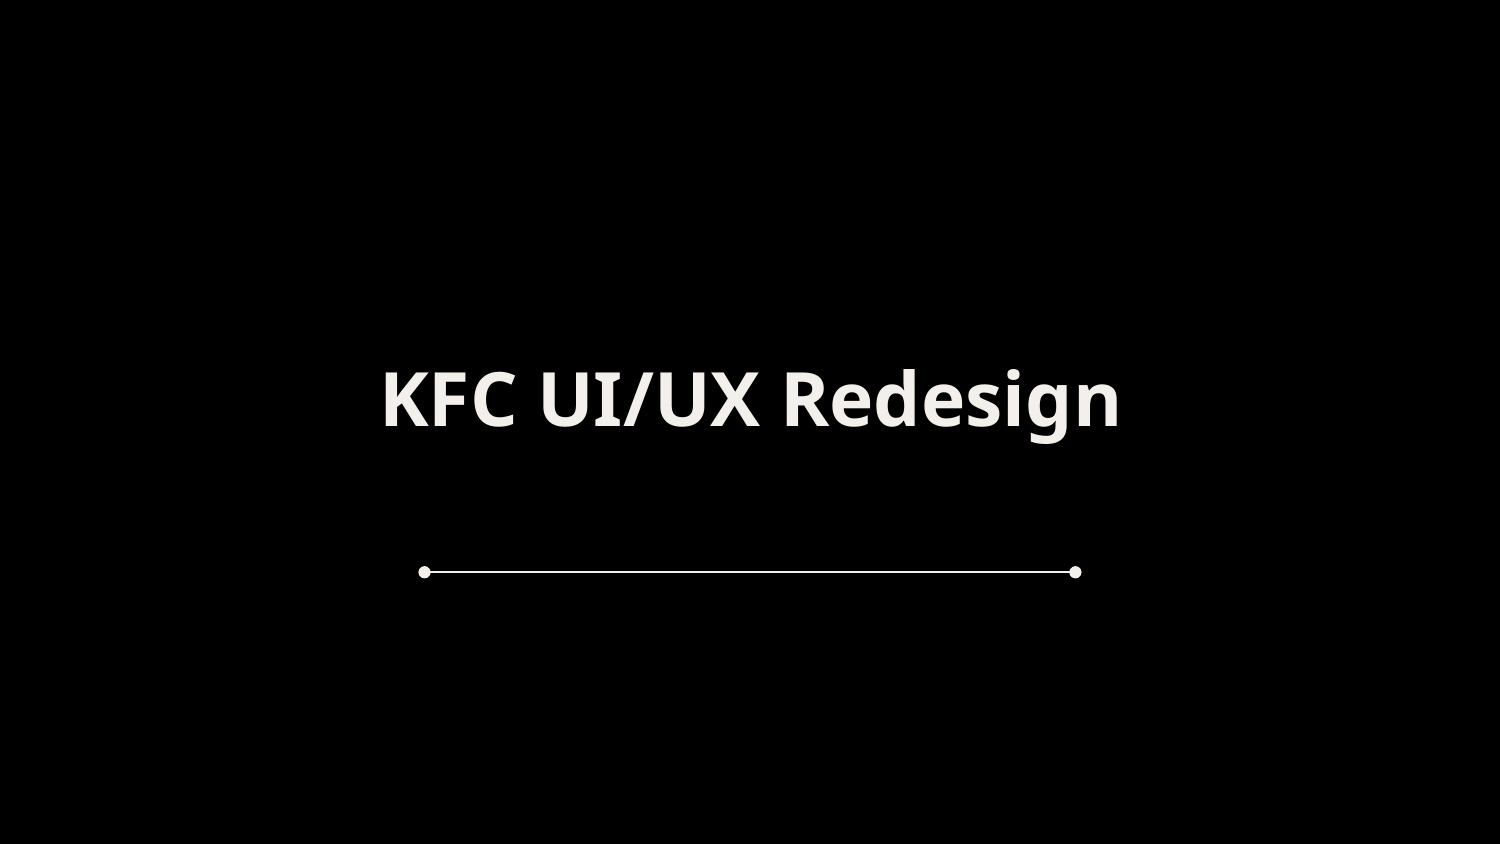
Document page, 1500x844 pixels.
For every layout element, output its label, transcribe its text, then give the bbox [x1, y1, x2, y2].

title KFC UI/UX Redesign [104, 301, 1399, 492]
